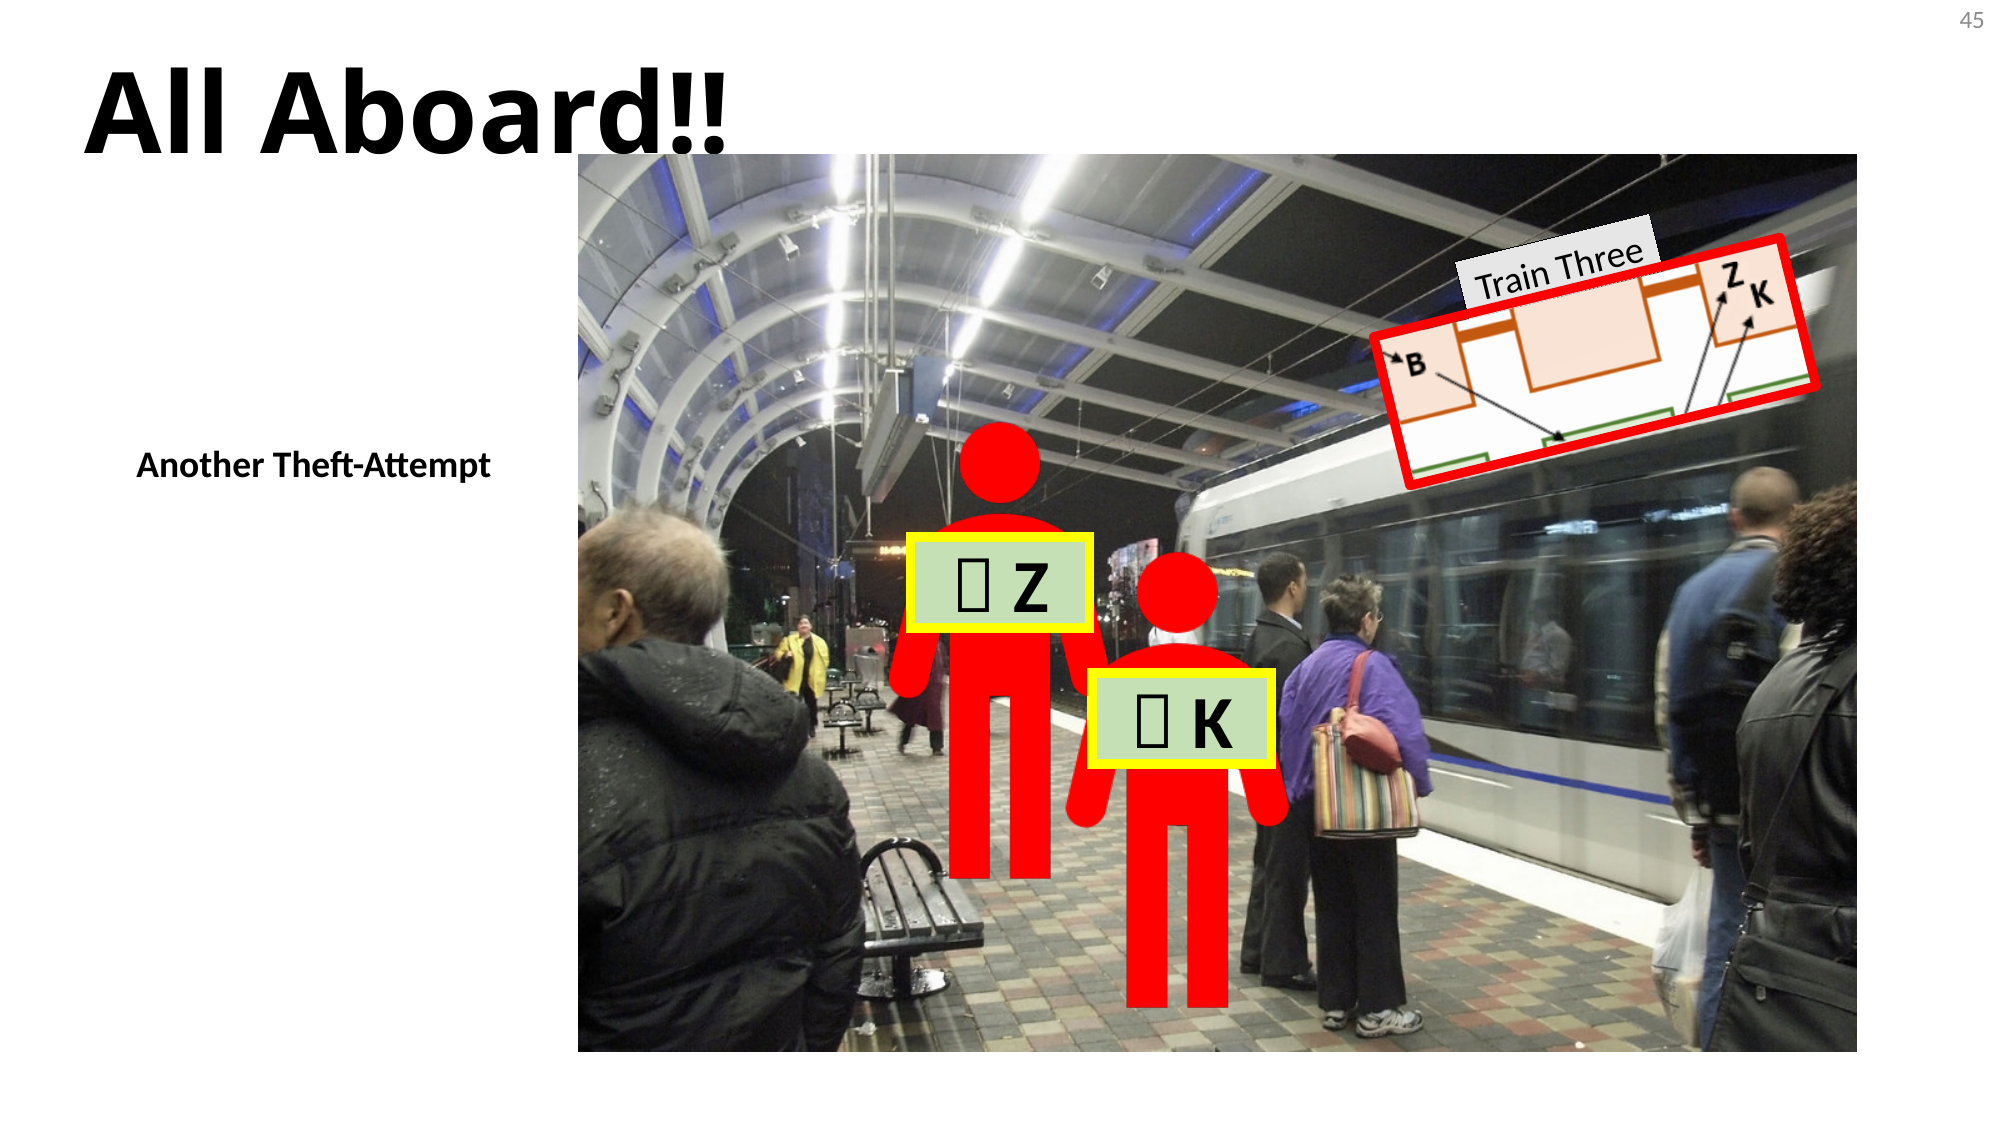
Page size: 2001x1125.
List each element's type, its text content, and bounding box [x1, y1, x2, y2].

picture [578, 154, 1857, 1052]
text_box Another Theft-Attempt [121, 432, 516, 493]
slide_number 45 [1550, 0, 2000, 49]
title All Aboard!! [69, 8, 1795, 226]
